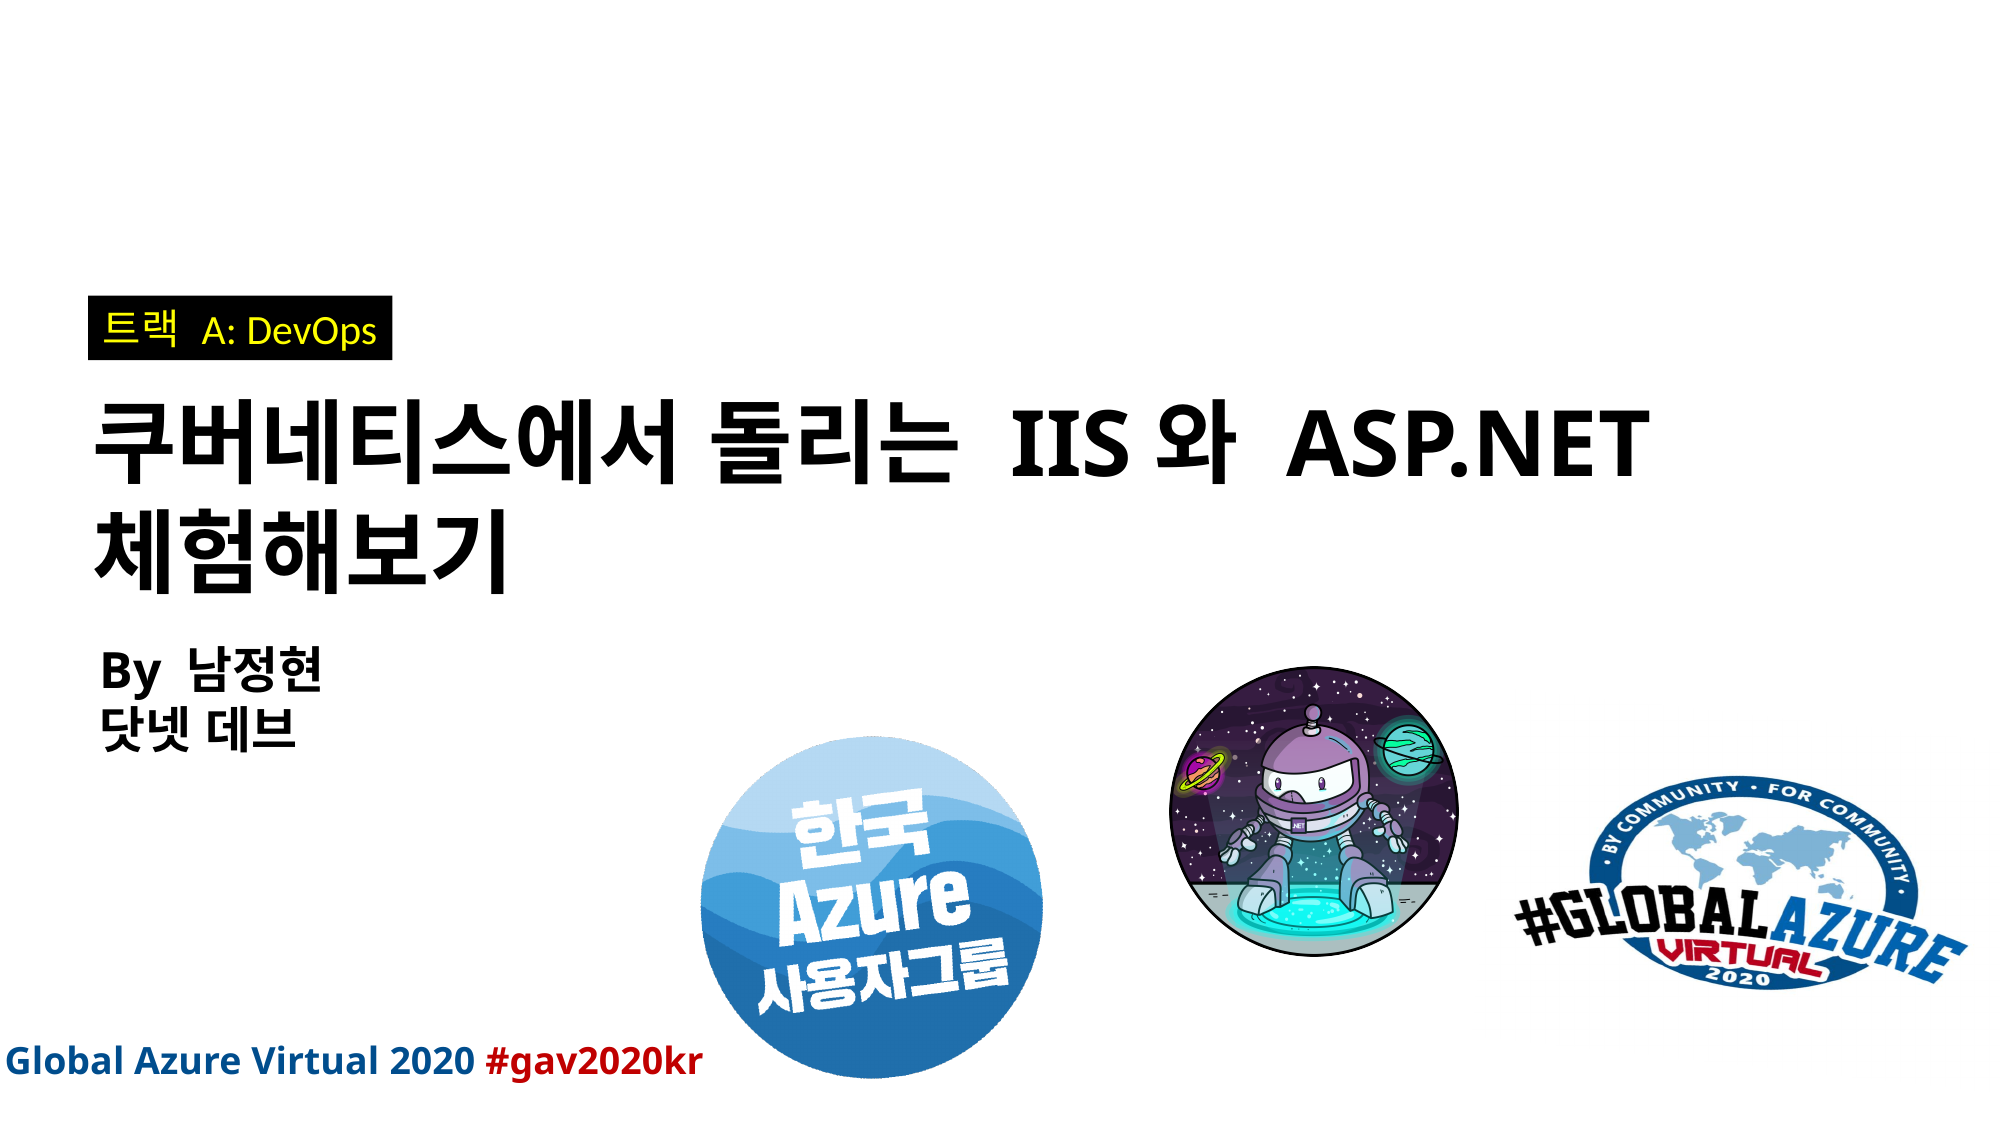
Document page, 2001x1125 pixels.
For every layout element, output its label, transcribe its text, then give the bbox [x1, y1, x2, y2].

picture [1472, 689, 2000, 1093]
text_box Global Azure Virtual 2020 #gav2020kr [0, 1029, 715, 1090]
text_box 쿠버네티스에서 돌리는 IIS와 ASP.NET 체험해보기 [77, 377, 1809, 612]
picture [670, 707, 1072, 1108]
text_box By 남정현 닷넷 데브 [84, 631, 340, 766]
picture [1169, 666, 1459, 957]
text_box 트랙 A: DevOps [88, 295, 393, 361]
